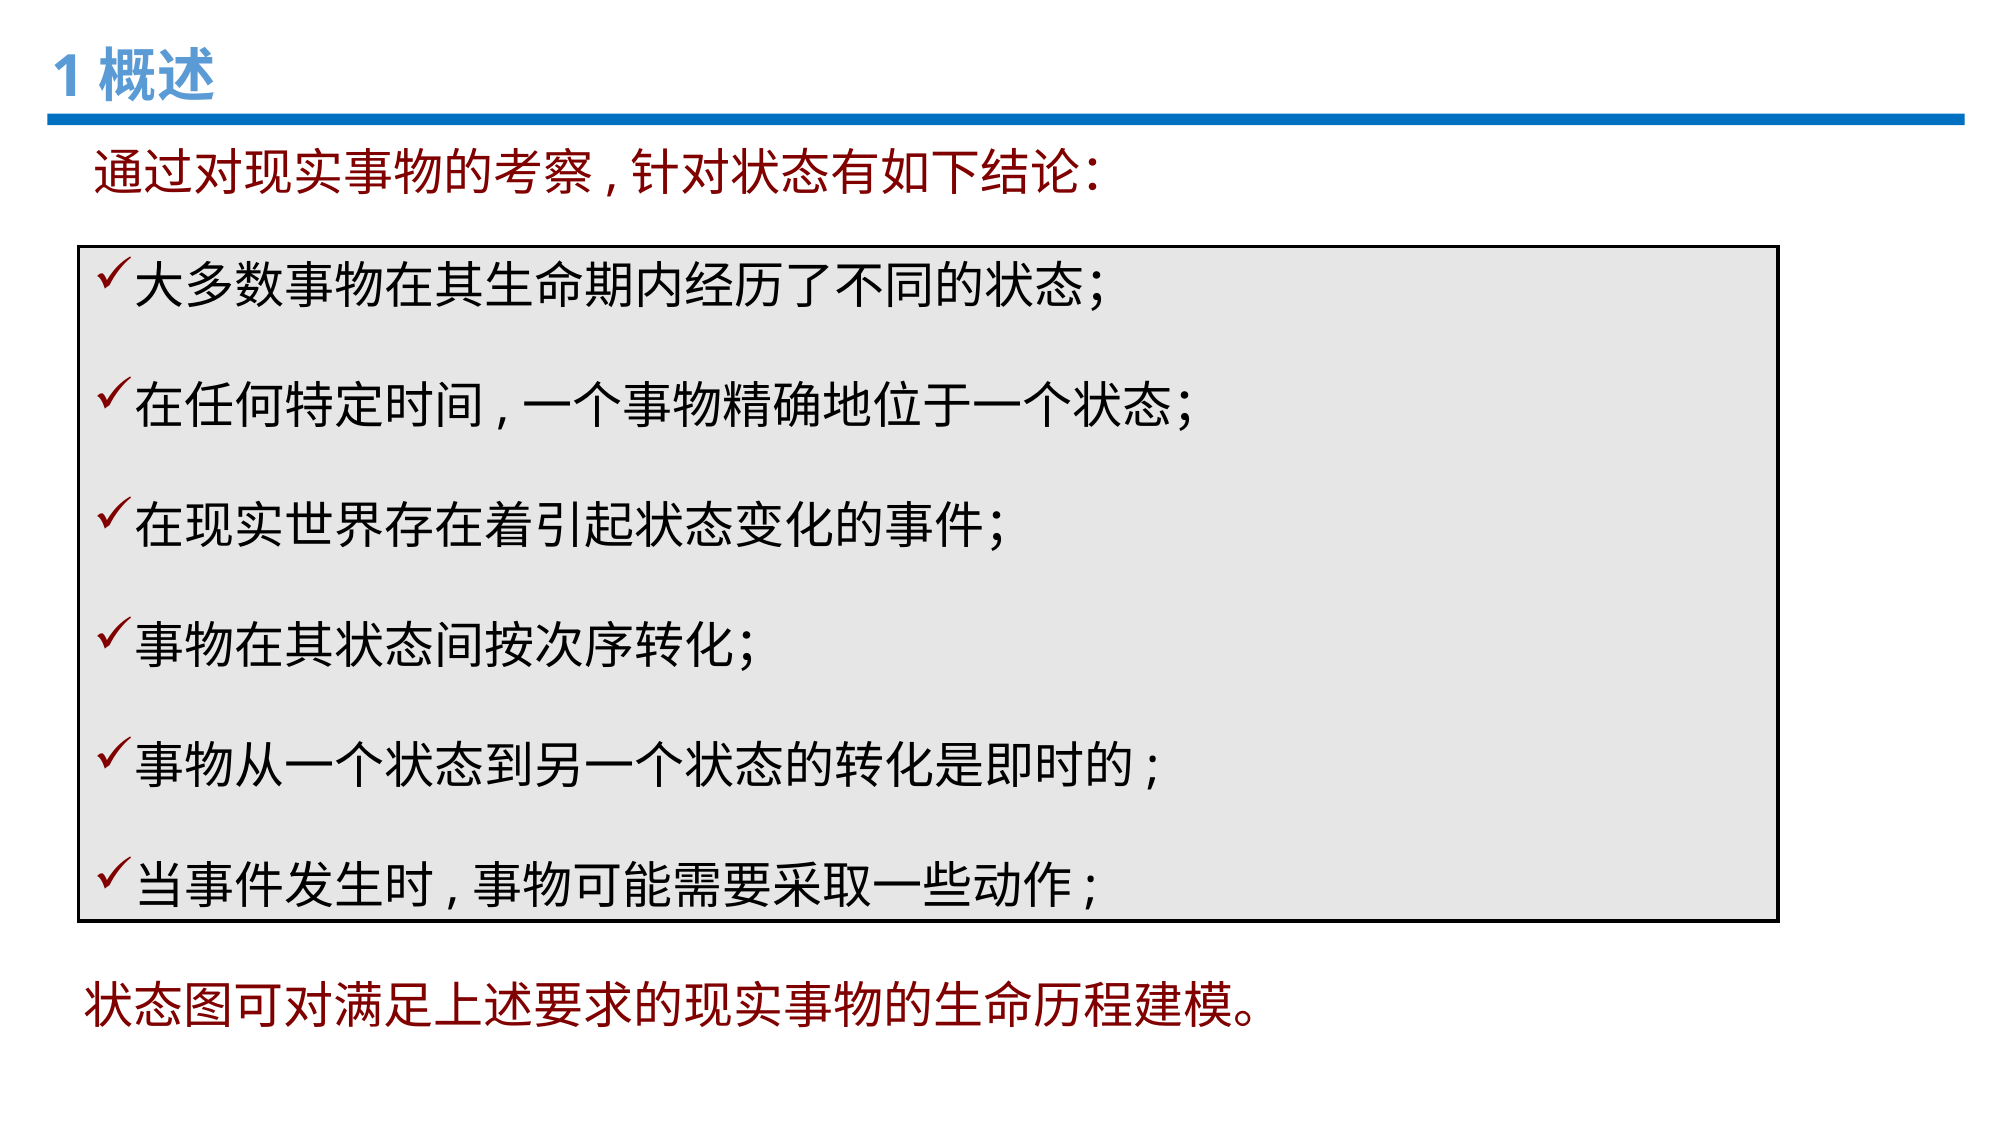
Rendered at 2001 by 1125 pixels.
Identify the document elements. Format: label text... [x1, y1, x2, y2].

text_box 1概述 [37, 30, 231, 116]
text_box 状态图可对满足上述要求的现实事物的生命历程建模。 [69, 966, 1299, 1041]
text_box 大多数事物在其生命期内经历了不同的状态； 在任何特定时间,一个事物精确地位于一个状态； 在现实世界存在着引起状态变化的事件； 事物在其状态间按次序转化； 事物从一个状态到另一个状态的转化是即时的; 当事件发生时,事物可能需要采取一些动作; [78, 246, 1779, 922]
text_box 通过对现实事物的考察,针对状态有如下结论： [78, 132, 1213, 208]
